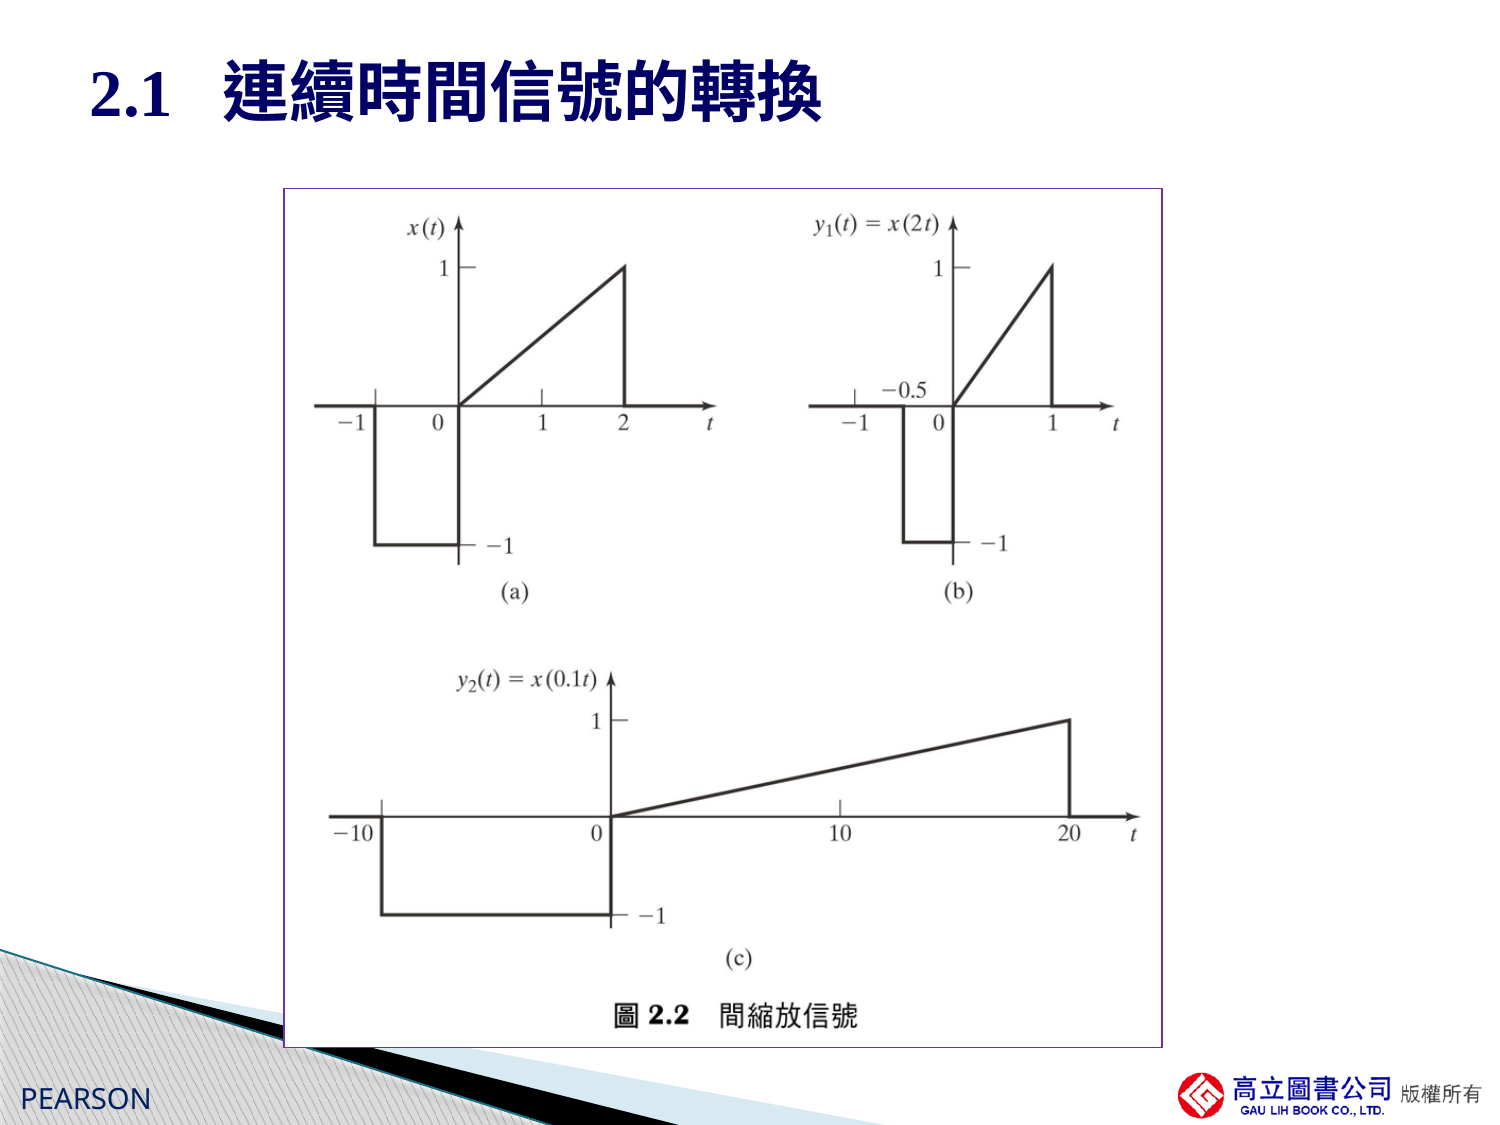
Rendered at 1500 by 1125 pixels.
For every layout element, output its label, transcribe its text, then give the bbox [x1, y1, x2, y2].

picture [1178, 1065, 1500, 1125]
picture [284, 188, 1162, 1047]
title 2.1 連續時間信號的轉換 [75, 30, 1425, 149]
